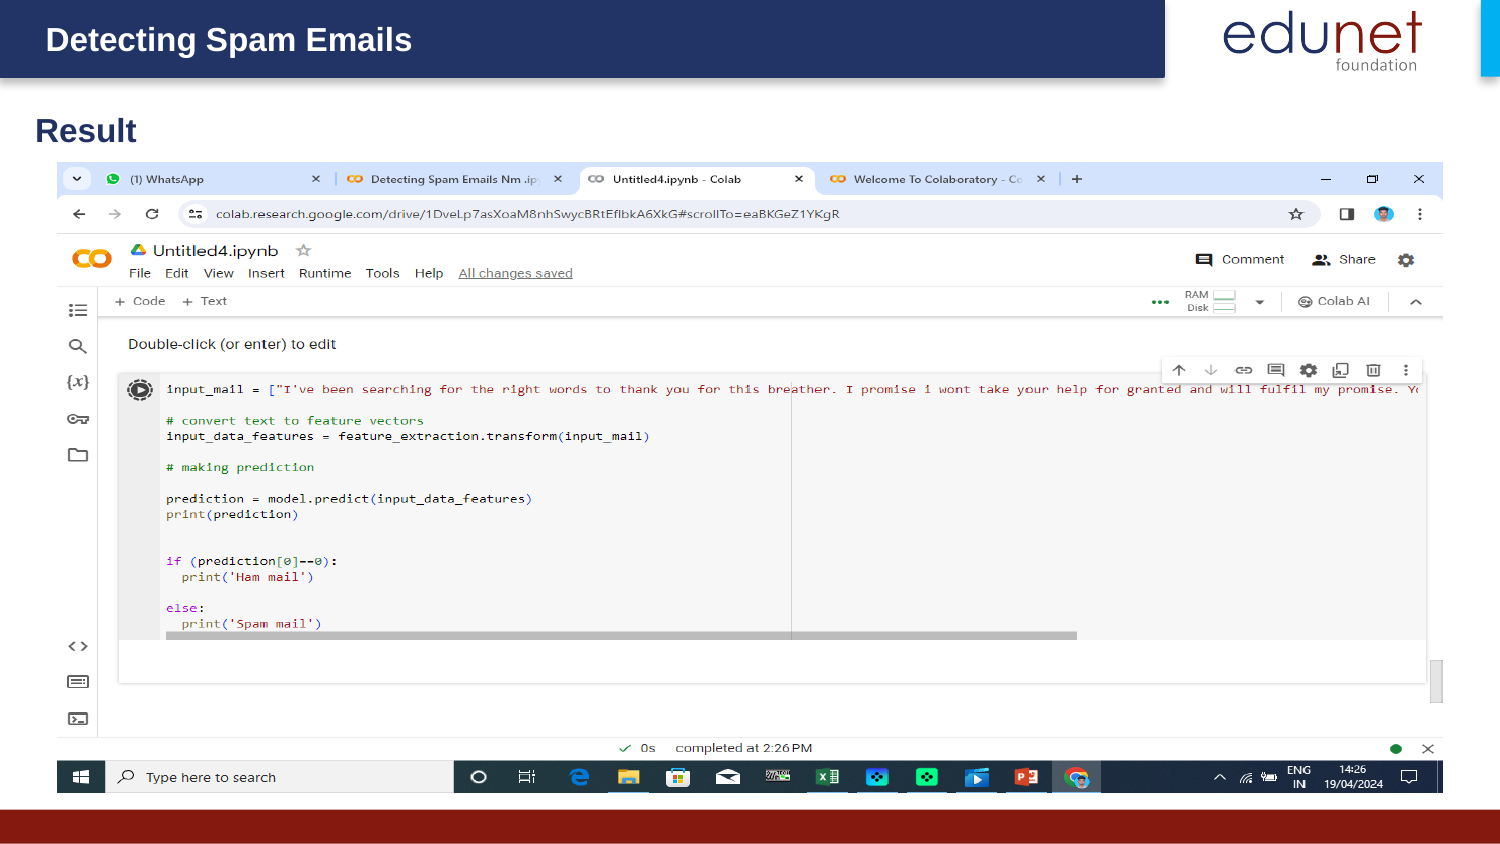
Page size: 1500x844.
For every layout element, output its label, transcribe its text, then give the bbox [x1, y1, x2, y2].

text_box Result [20, 94, 750, 147]
picture [57, 162, 1443, 794]
picture [1219, 8, 1424, 75]
